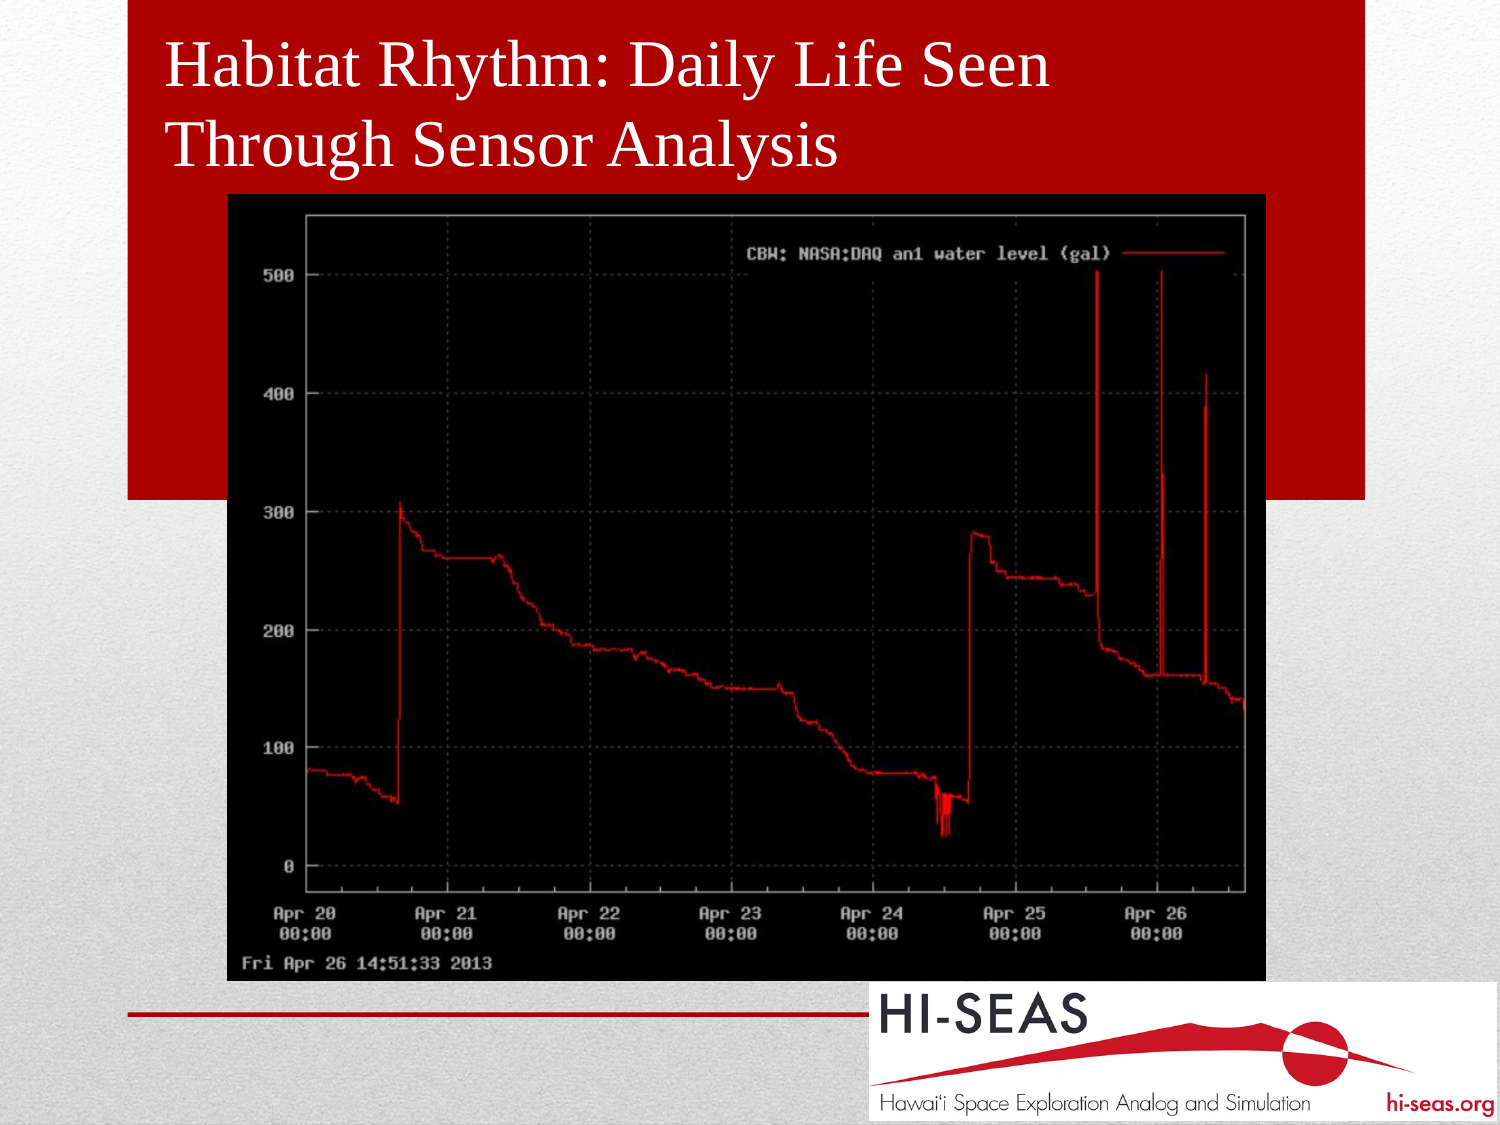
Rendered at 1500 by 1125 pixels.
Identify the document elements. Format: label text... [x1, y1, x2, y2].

text_box [174, 159, 1059, 266]
picture [226, 193, 1498, 1122]
text_box Habitat Rhythm: Daily Life Seen Through Sensor Analysis [150, 12, 1184, 188]
text_box [149, 134, 1034, 241]
